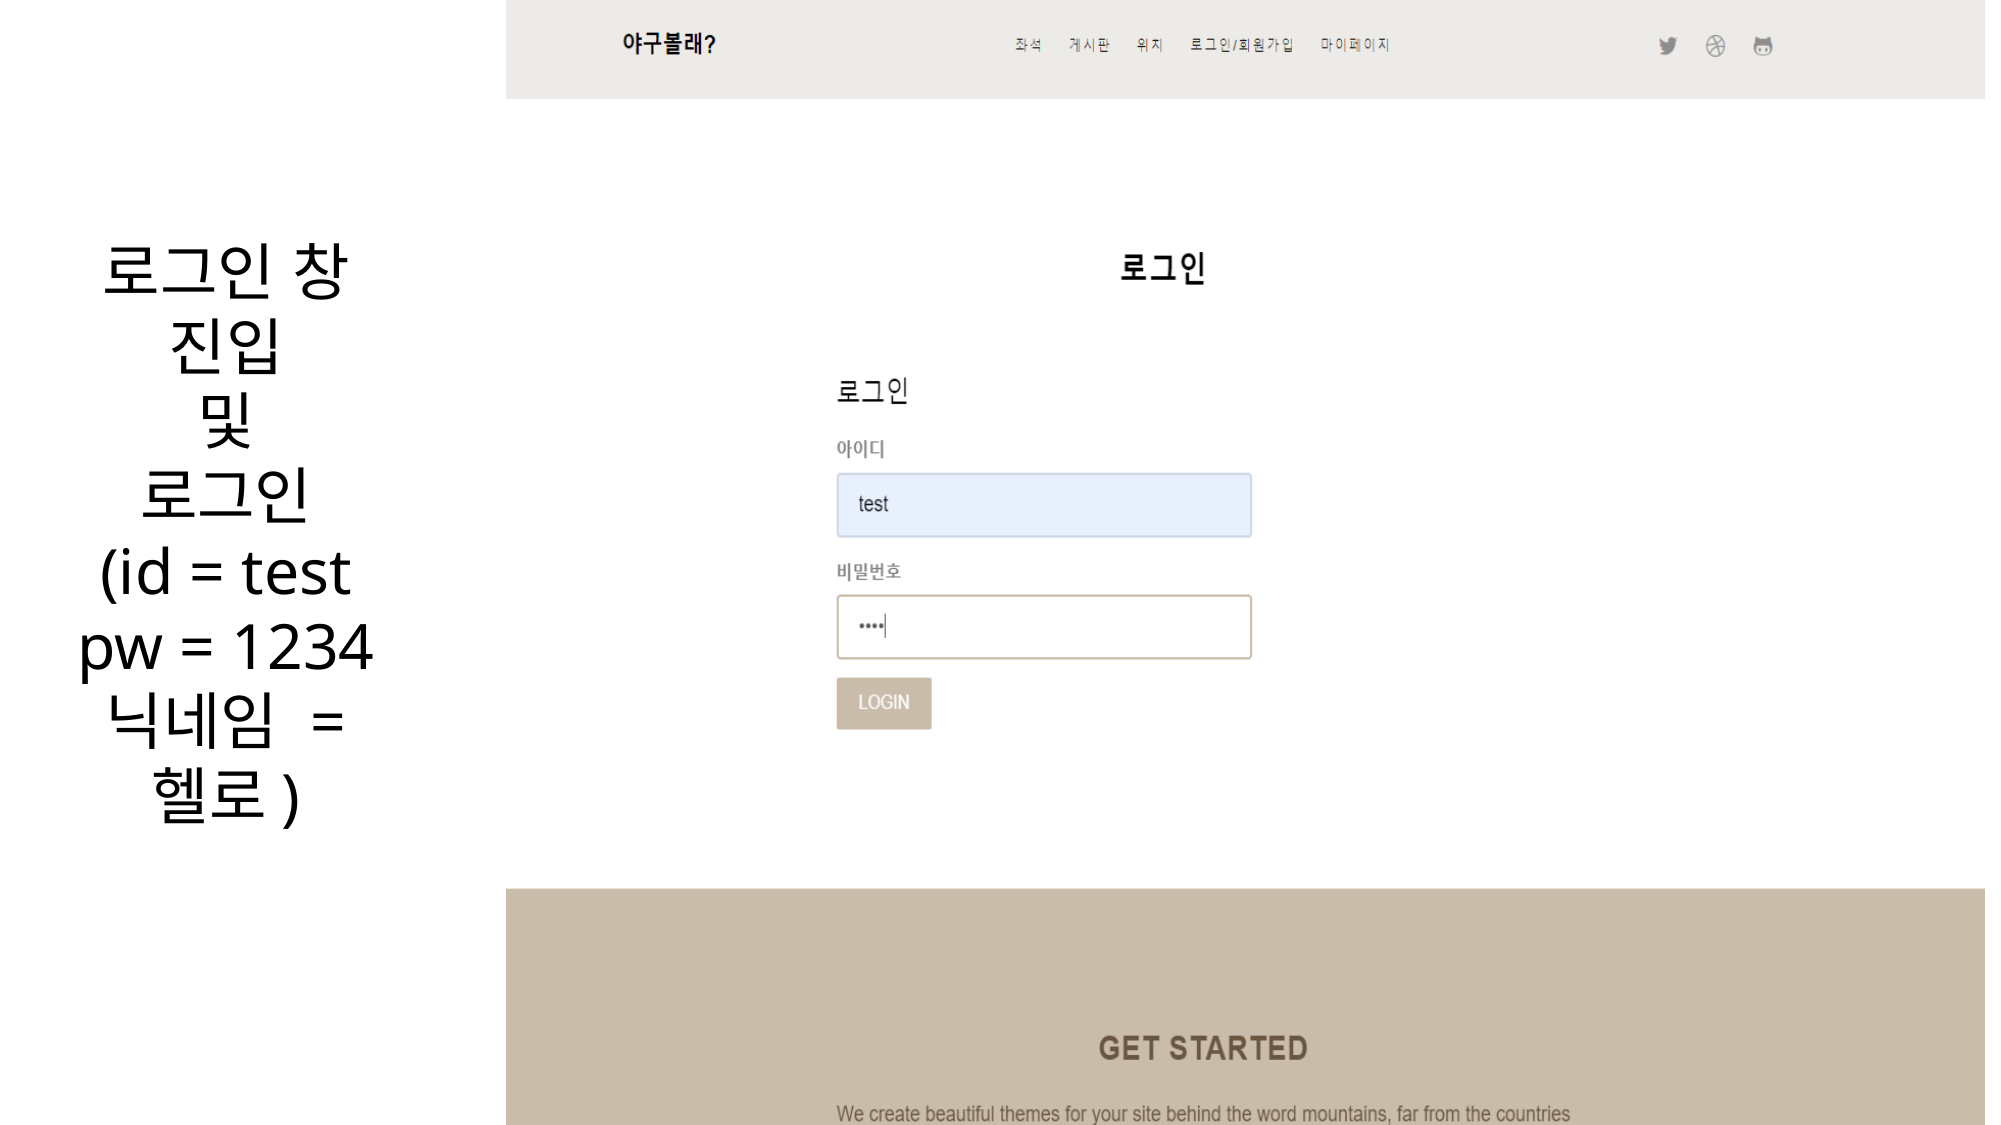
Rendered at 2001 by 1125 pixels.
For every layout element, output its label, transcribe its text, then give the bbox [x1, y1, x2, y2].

text_box 로그인 창 진입 및 로그인 (id = test pw = 1234 닉네임 = 헬로) [22, 192, 430, 873]
picture [506, 0, 1985, 1125]
